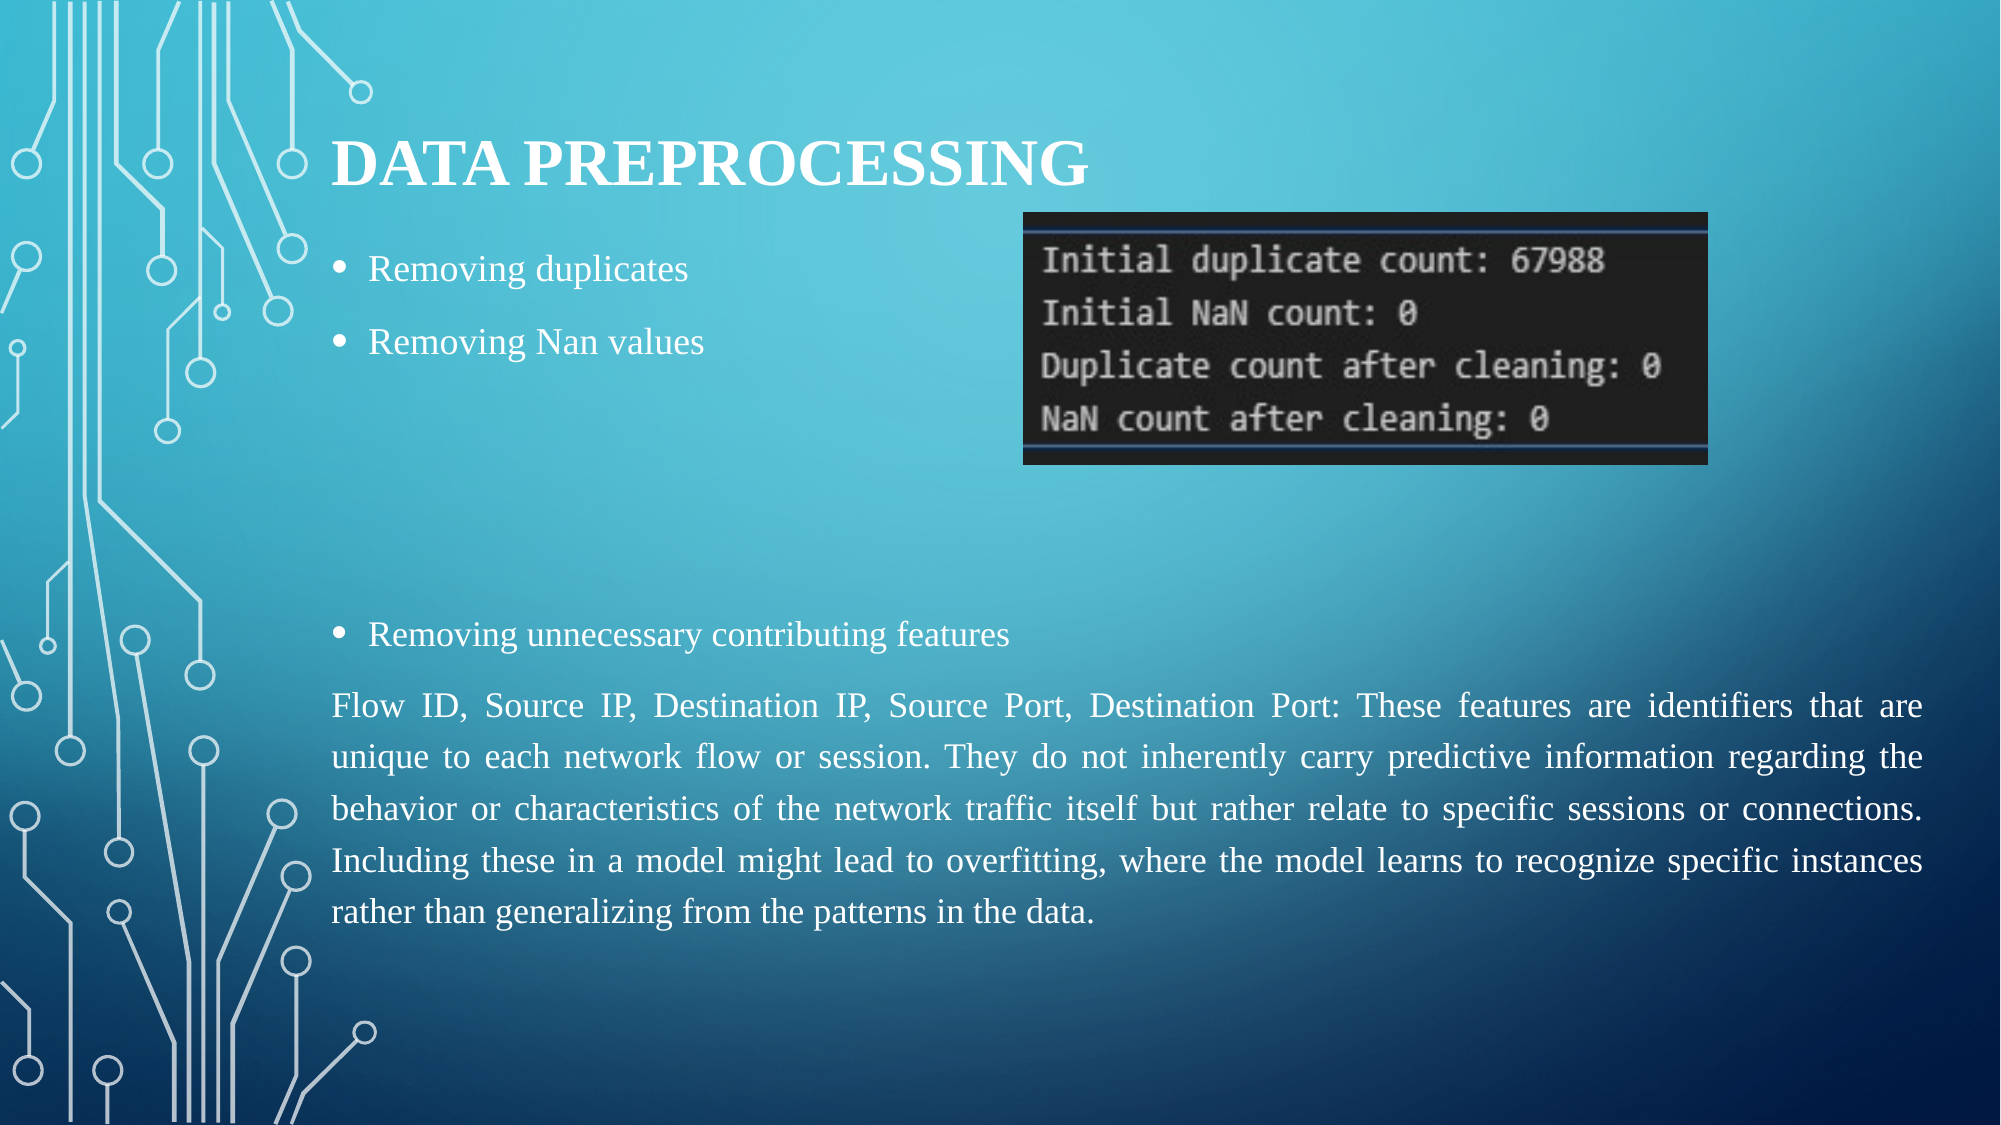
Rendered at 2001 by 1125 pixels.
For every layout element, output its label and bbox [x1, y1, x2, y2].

text_box [0, 0, 379, 1125]
text_box [379, 0, 2000, 1125]
picture [1023, 212, 1709, 466]
